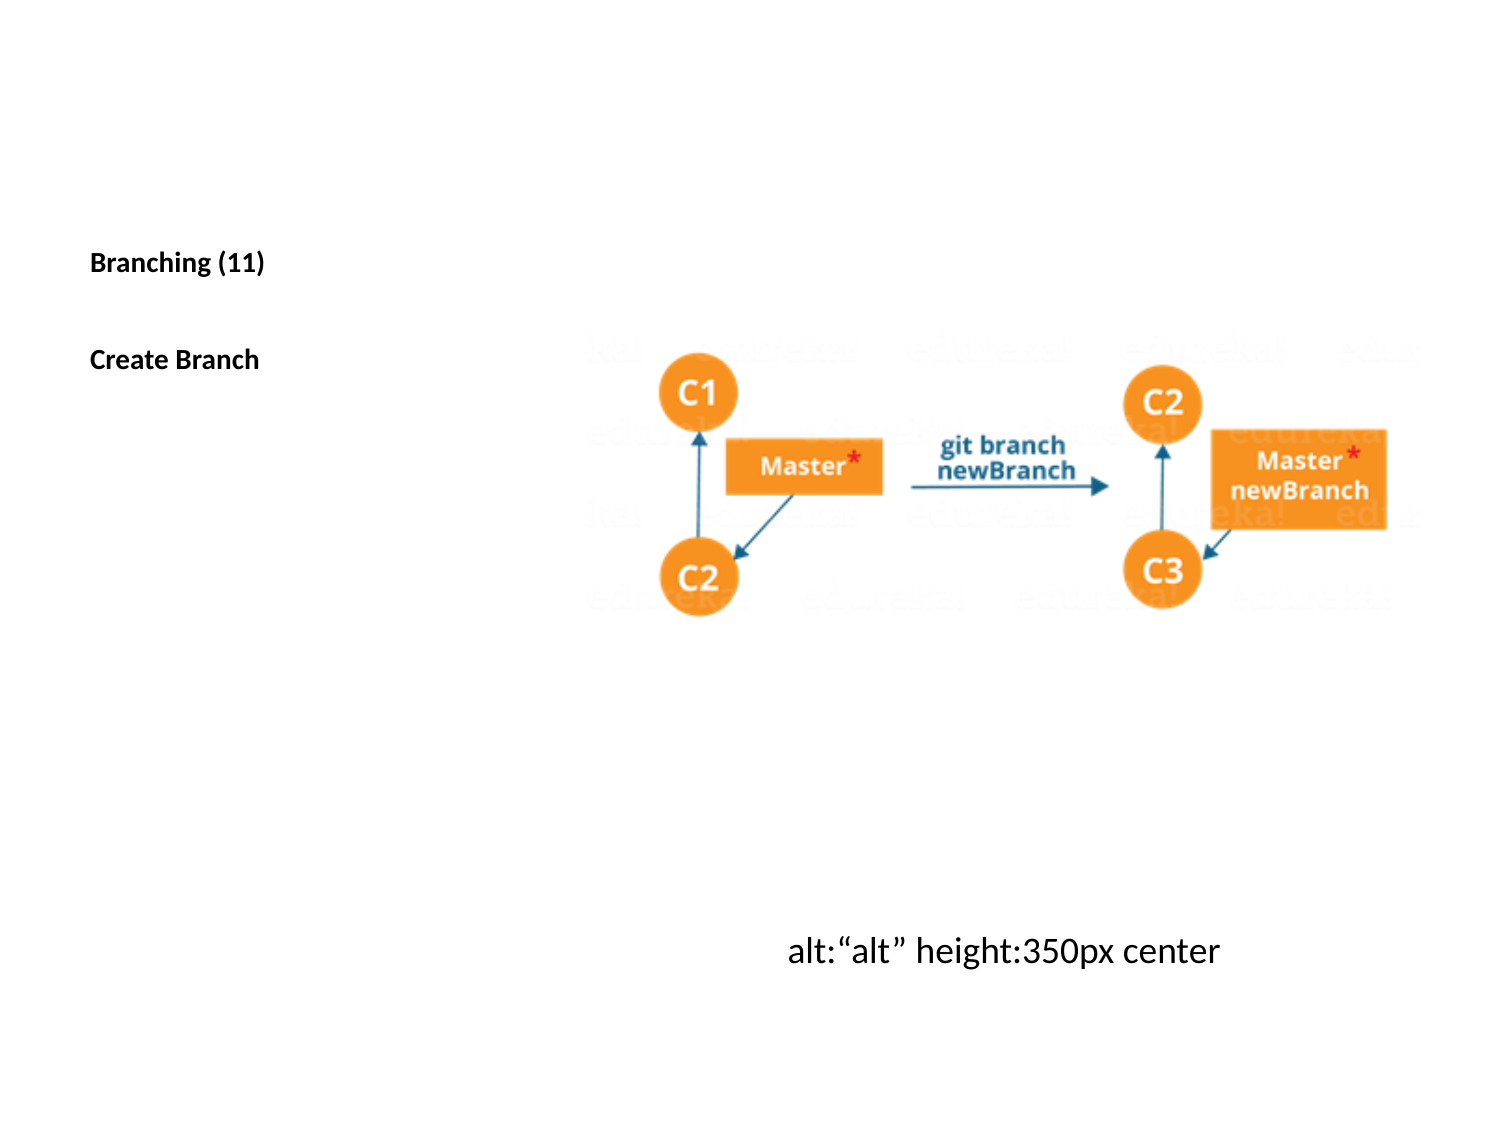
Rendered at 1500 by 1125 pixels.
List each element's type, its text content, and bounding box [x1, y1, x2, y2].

text_box alt:“alt” height:350px center [585, 918, 1423, 1003]
picture [585, 320, 1424, 642]
list Branching (11) Create Branch [75, 235, 569, 1005]
